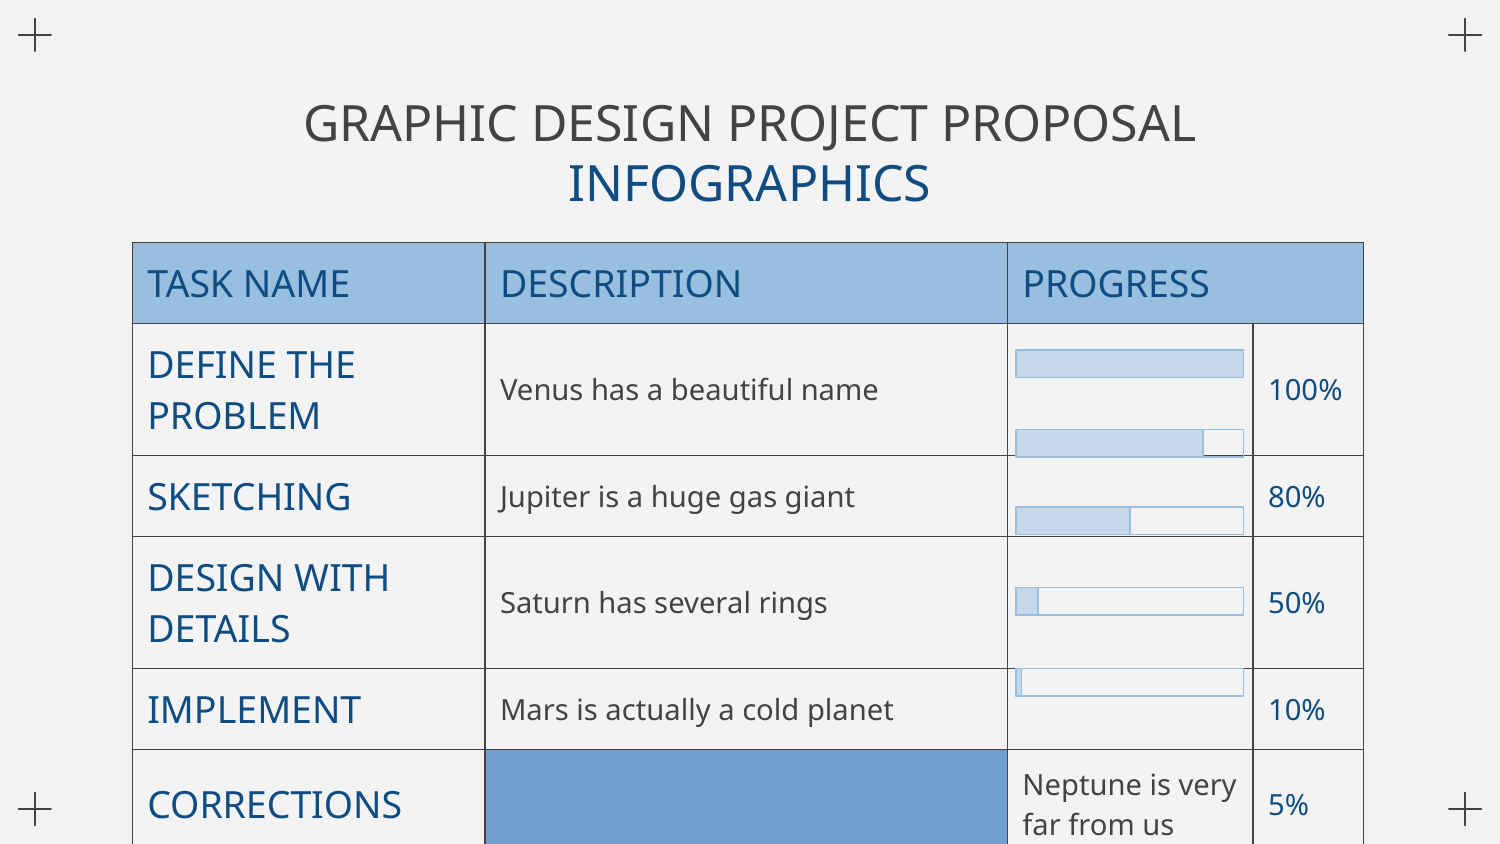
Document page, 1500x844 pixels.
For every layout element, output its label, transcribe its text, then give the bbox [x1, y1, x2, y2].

table_cell Venus has a beautiful name [486, 324, 1007, 455]
text_box [1016, 429, 1204, 458]
text_box [1039, 587, 1244, 616]
table_cell 5% [1254, 750, 1363, 844]
text_box [1016, 349, 1244, 378]
text_box [1130, 506, 1244, 535]
text_box [1016, 587, 1039, 616]
table_cell IMPLEMENT [133, 669, 484, 749]
table_cell SKETCHING [133, 456, 484, 536]
table_cell DESIGN WITH DETAILS [133, 537, 484, 668]
table_cell 10% [1254, 669, 1363, 749]
text_box [1016, 668, 1022, 696]
text_box [1204, 429, 1244, 458]
table_cell 100% [1254, 324, 1363, 455]
table_header DESCRIPTION [486, 243, 1007, 323]
table_cell [1008, 324, 1252, 455]
table_cell Neptune is very far from us [1008, 750, 1252, 844]
table_cell 80% [1254, 456, 1363, 536]
text_box [1022, 668, 1244, 696]
table_cell 50% [1254, 537, 1363, 668]
table_cell CORRECTIONS [133, 750, 484, 844]
table_cell [1008, 669, 1252, 749]
text_box [1016, 506, 1130, 535]
table_cell Jupiter is a huge gas giant [486, 456, 1007, 536]
table_cell Saturn has several rings [486, 537, 1007, 668]
title GRAPHIC DESIGN PROJECT PROPOSAL INFOGRAPHICS [121, 76, 1379, 170]
table_header TASK NAME [133, 243, 484, 323]
table_cell [1008, 456, 1252, 536]
table_cell [1008, 537, 1252, 668]
table_header PROGRESS [1008, 243, 1363, 323]
table_cell DEFINE THE PROBLEM [133, 324, 484, 455]
table_cell Mars is actually a cold planet [486, 669, 1007, 749]
